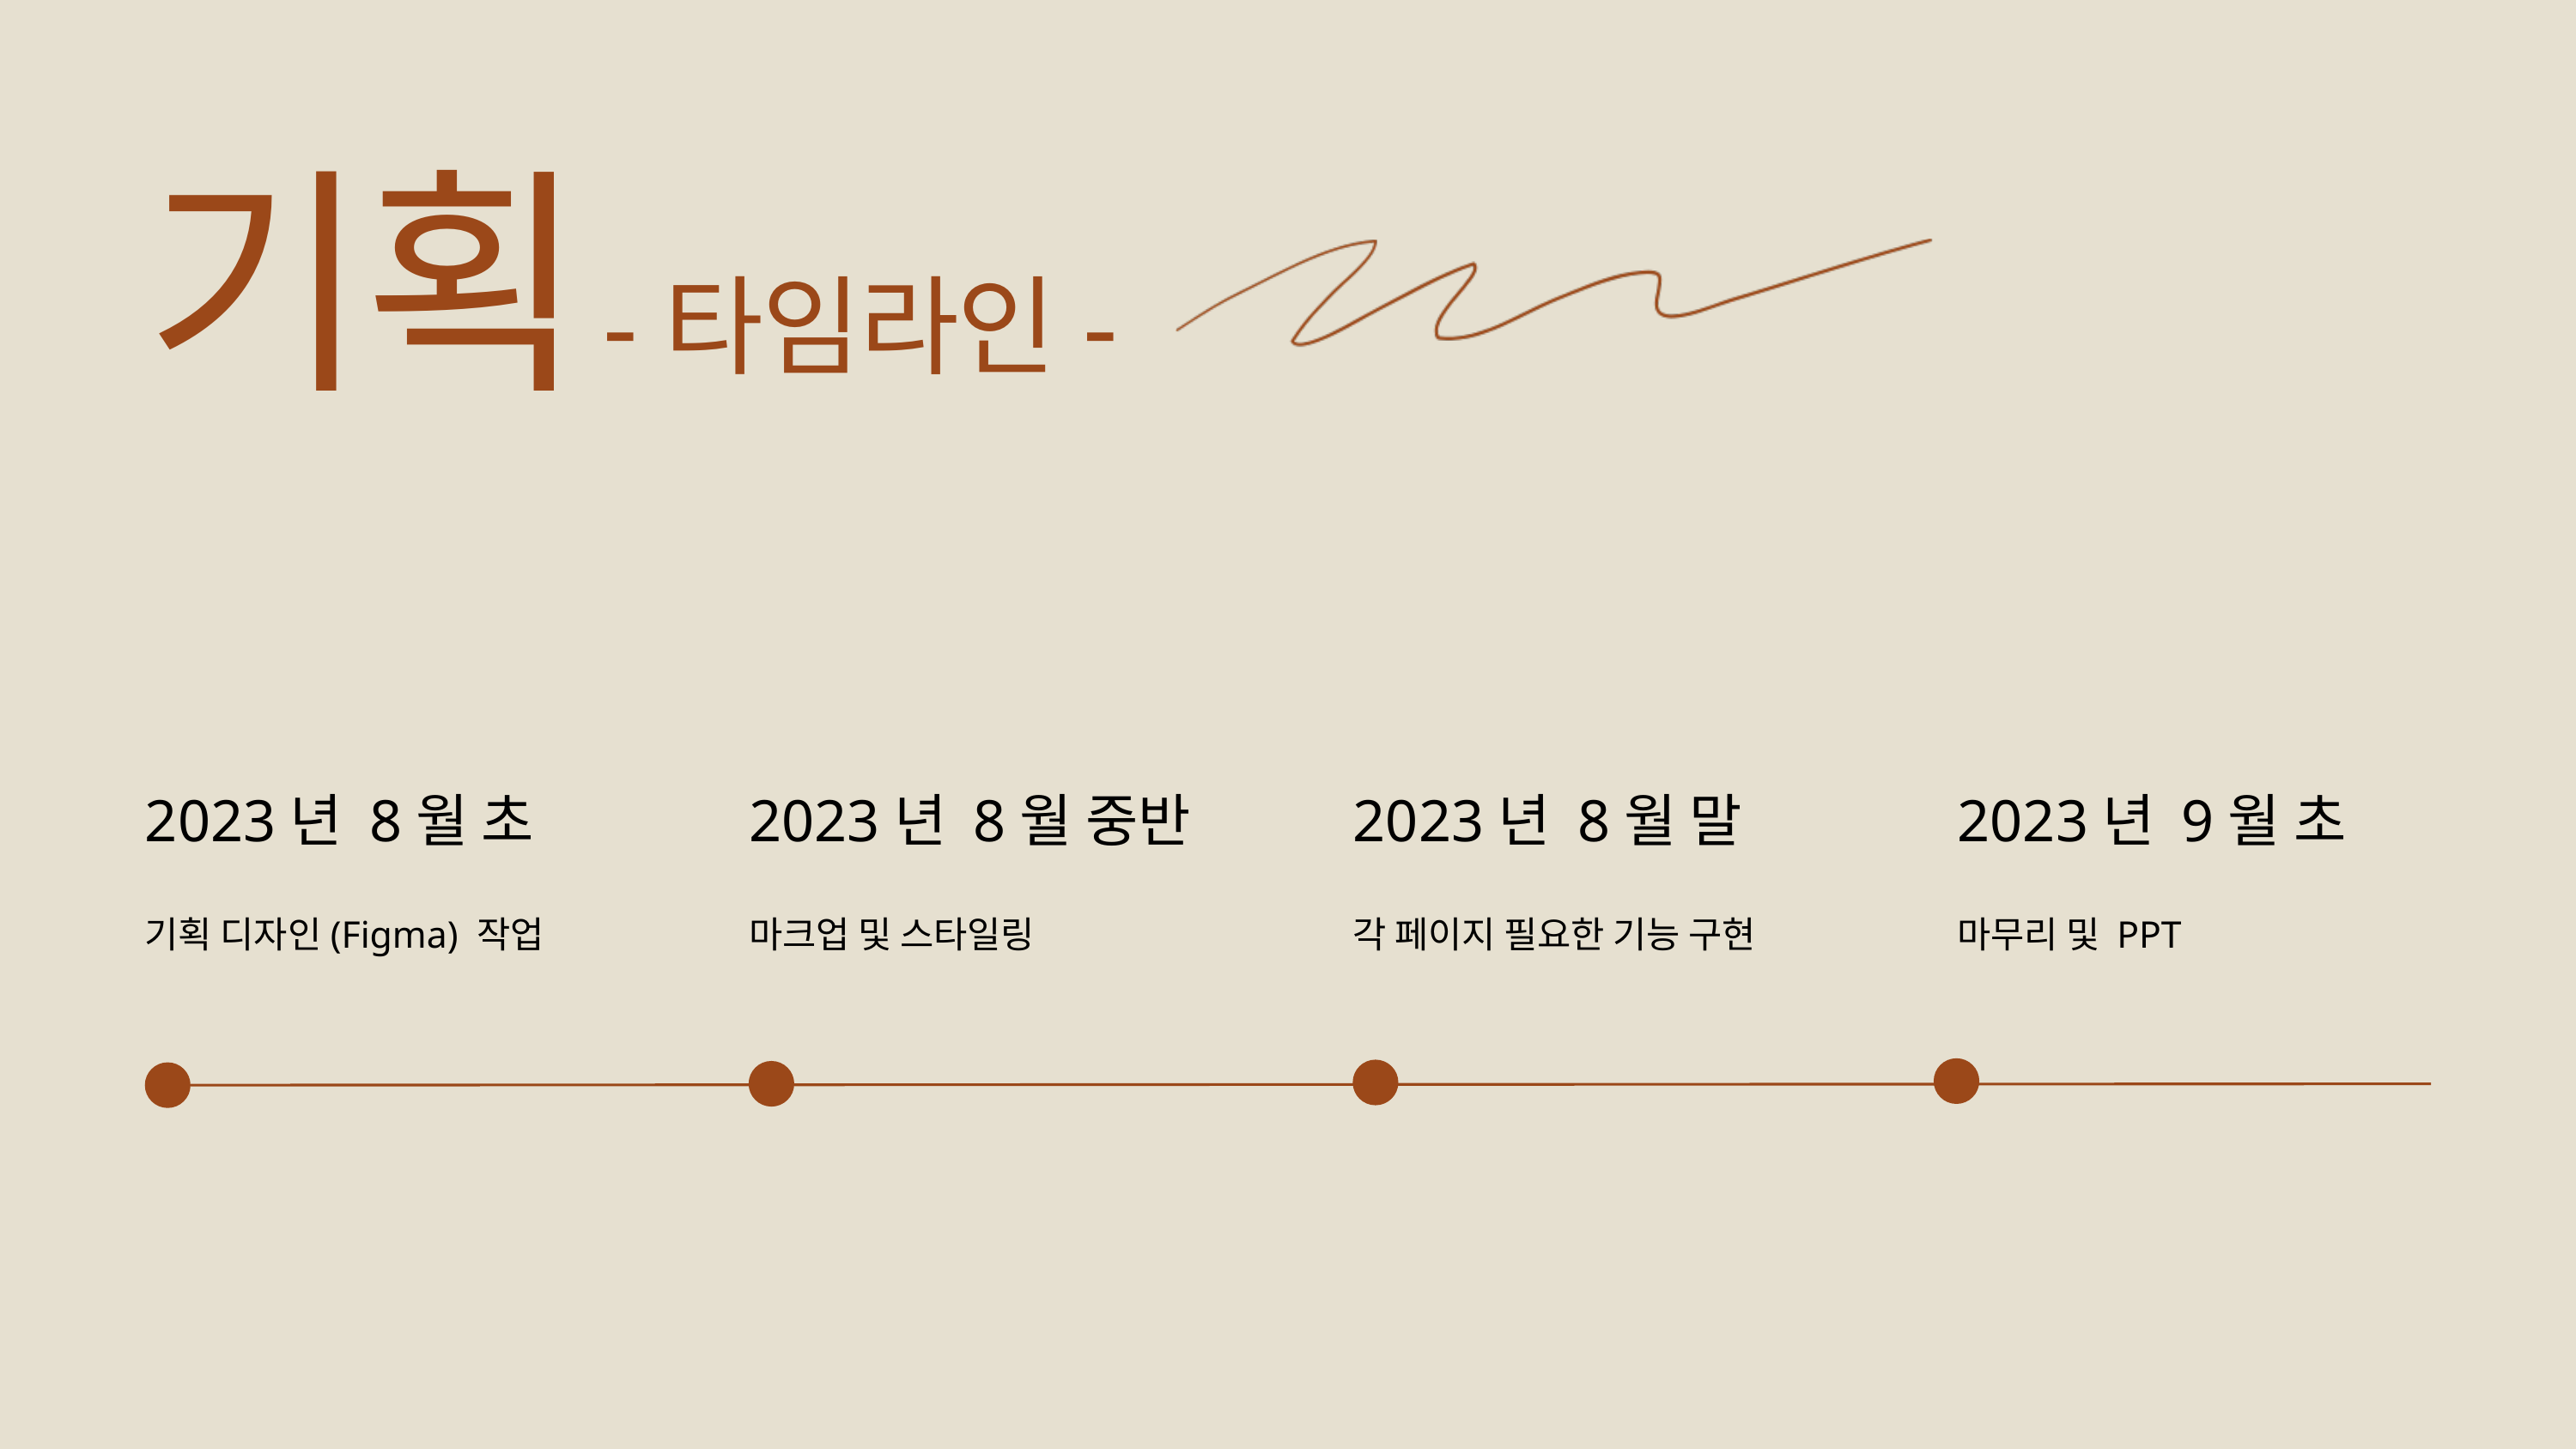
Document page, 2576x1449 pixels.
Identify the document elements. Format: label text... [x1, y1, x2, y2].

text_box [1352, 1059, 1399, 1106]
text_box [144, 796, 619, 957]
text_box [748, 1060, 795, 1107]
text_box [144, 1062, 191, 1108]
text_box -타임라인- [603, 289, 1170, 388]
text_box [749, 796, 1224, 957]
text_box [1933, 1058, 1980, 1105]
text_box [1957, 796, 2432, 957]
text_box [1176, 239, 1934, 349]
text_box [1352, 796, 1879, 957]
text_box 기획 [144, 202, 604, 421]
